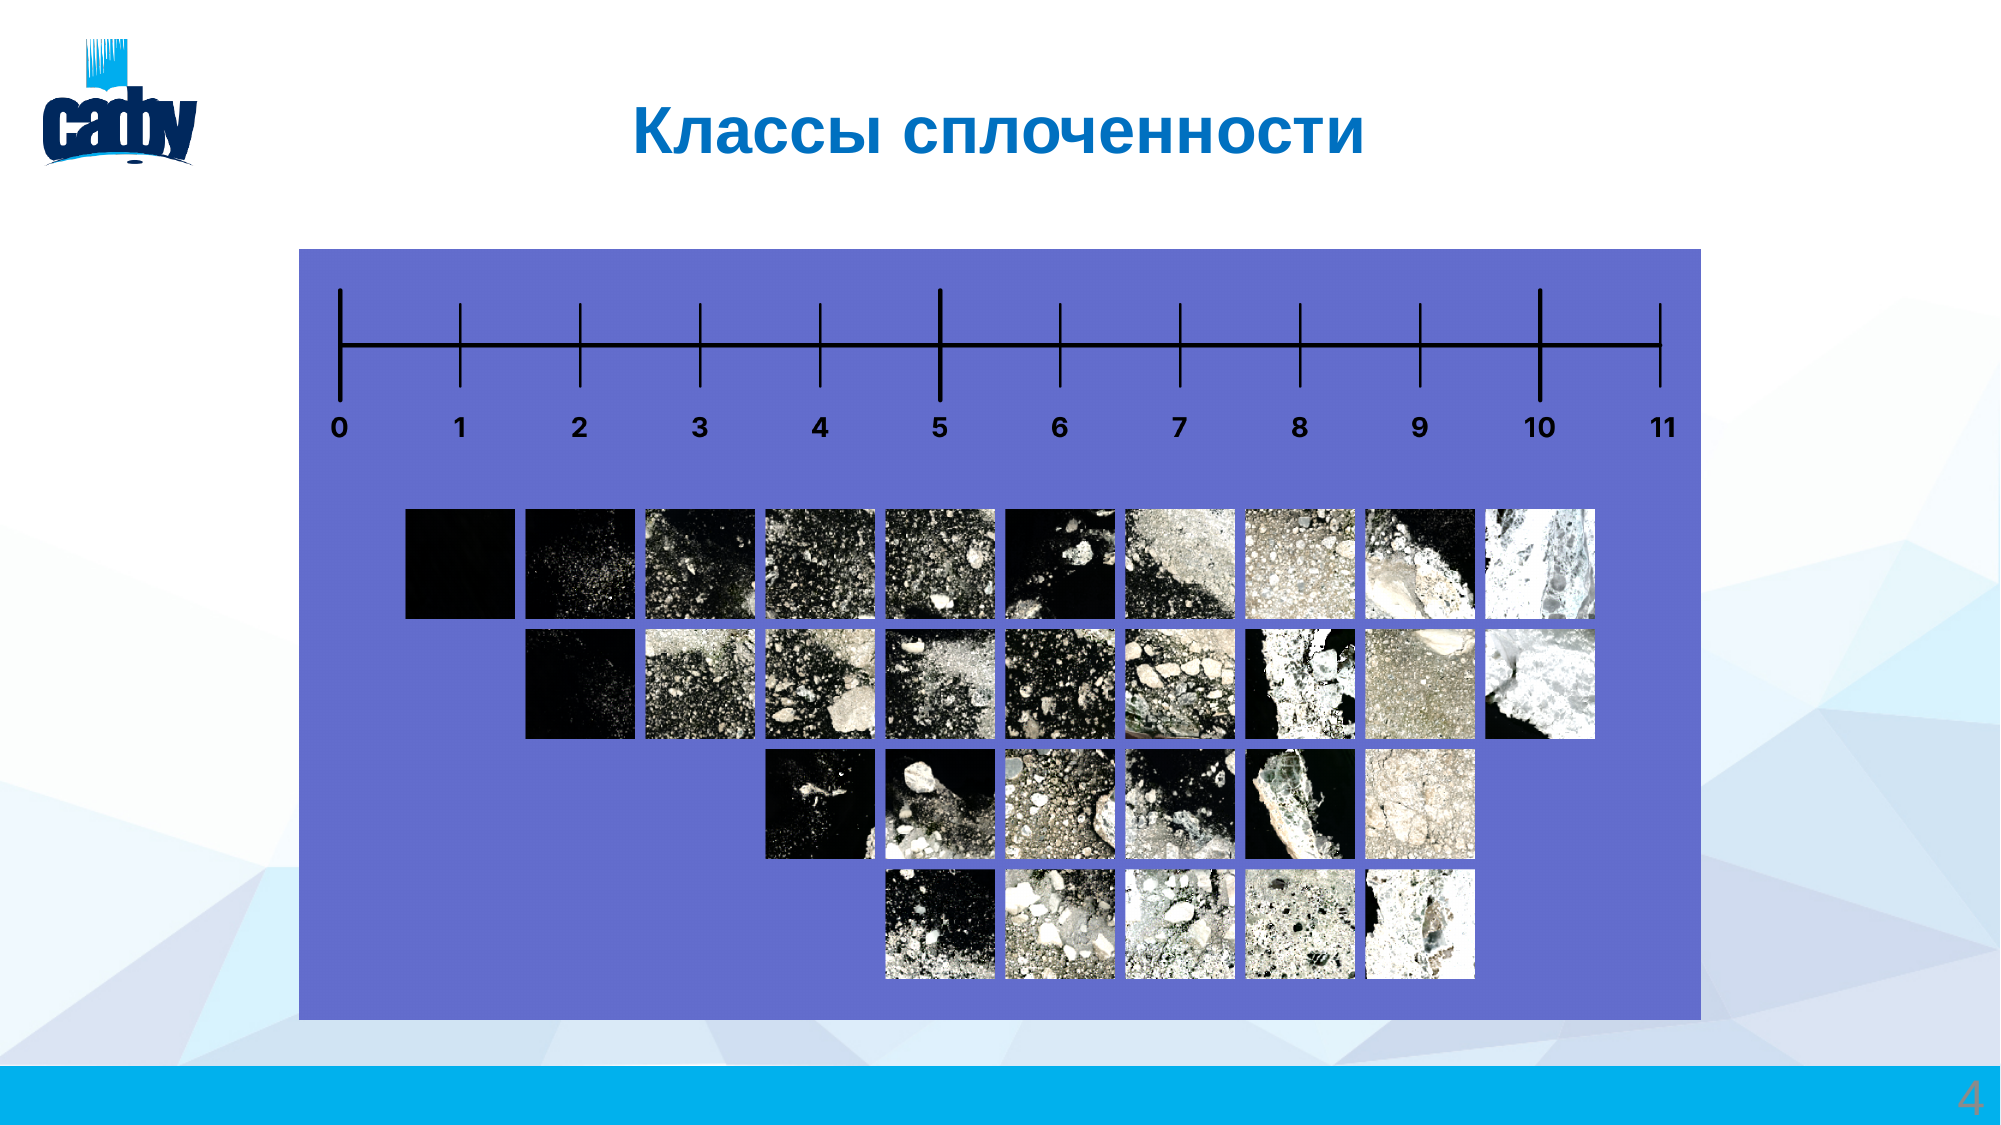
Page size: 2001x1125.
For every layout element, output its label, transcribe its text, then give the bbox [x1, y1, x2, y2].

slide_number 4 [1533, 1065, 2000, 1125]
picture [0, 0, 2001, 1065]
title Классы сплоченности [291, 45, 1709, 209]
